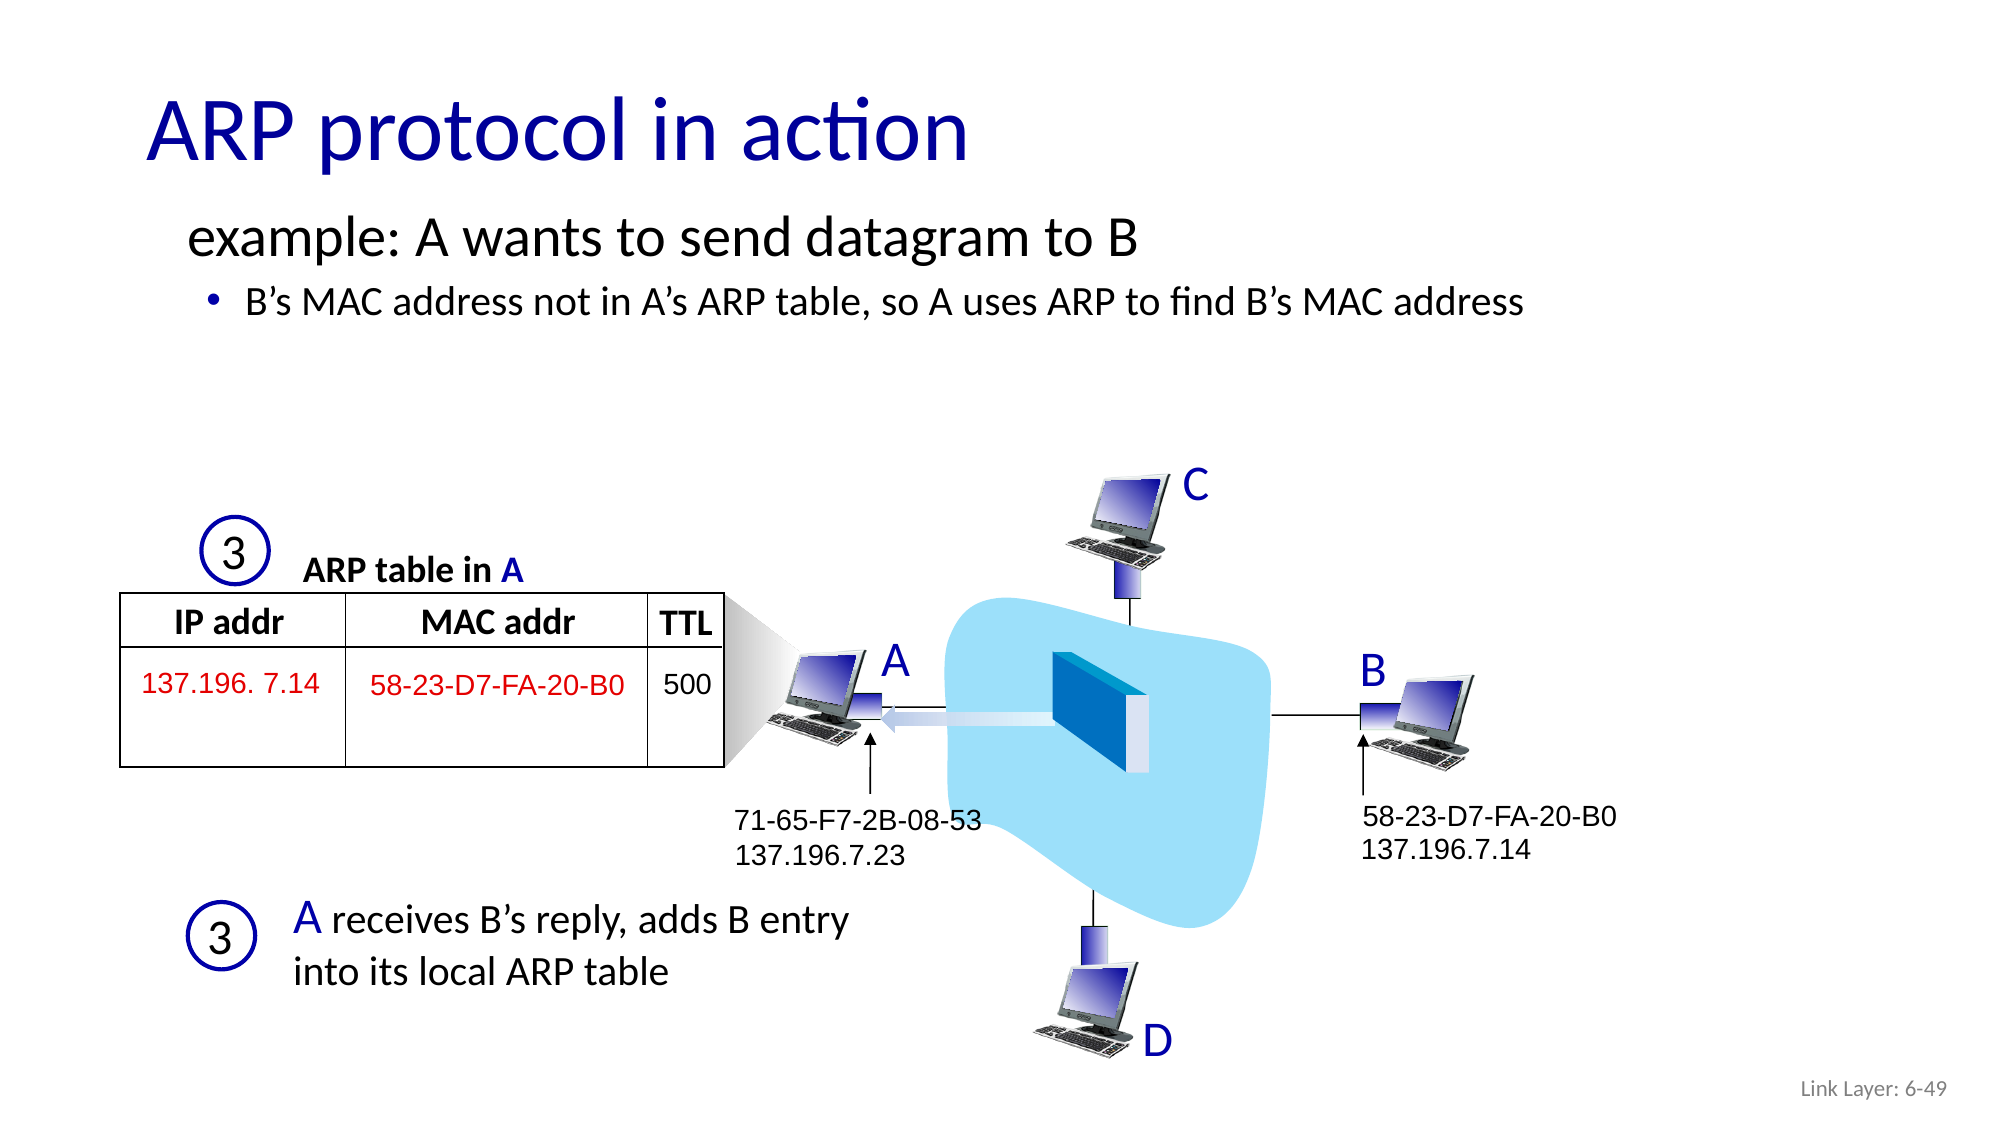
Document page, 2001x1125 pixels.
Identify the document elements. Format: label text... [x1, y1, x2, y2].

text_box D [1127, 998, 1189, 1074]
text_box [119, 537, 800, 769]
text_box C [1167, 443, 1225, 518]
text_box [1342, 670, 1476, 779]
text_box 137.196.7.23 [720, 829, 921, 880]
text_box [880, 651, 1150, 773]
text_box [187, 876, 881, 1003]
text_box [945, 597, 1271, 929]
text_box 137.196.7.14 [1346, 822, 1547, 873]
title ARP protocol in action [131, 57, 1857, 205]
text_box 71-65-F7-2B-08-53 [719, 793, 998, 844]
text_box B [1344, 629, 1402, 670]
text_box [126, 657, 728, 709]
text_box [262, 528, 268, 537]
text_box 58-23-D7-FA-20-B0 [1347, 790, 1633, 840]
text_box [869, 695, 880, 720]
slide_number Link Layer: 6-49 [1512, 1056, 1963, 1117]
text_box A [866, 619, 925, 695]
text_box example: A wants to send datagram to B B’s MAC address not in A’s ARP table, so A uses ARP to find B’s MAC address [172, 198, 1824, 354]
text_box [869, 732, 877, 793]
text_box 3 [206, 512, 262, 537]
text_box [1039, 468, 1173, 578]
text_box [800, 644, 869, 754]
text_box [1006, 957, 1141, 1066]
text_box [1114, 578, 1141, 599]
text_box [1081, 926, 1108, 957]
